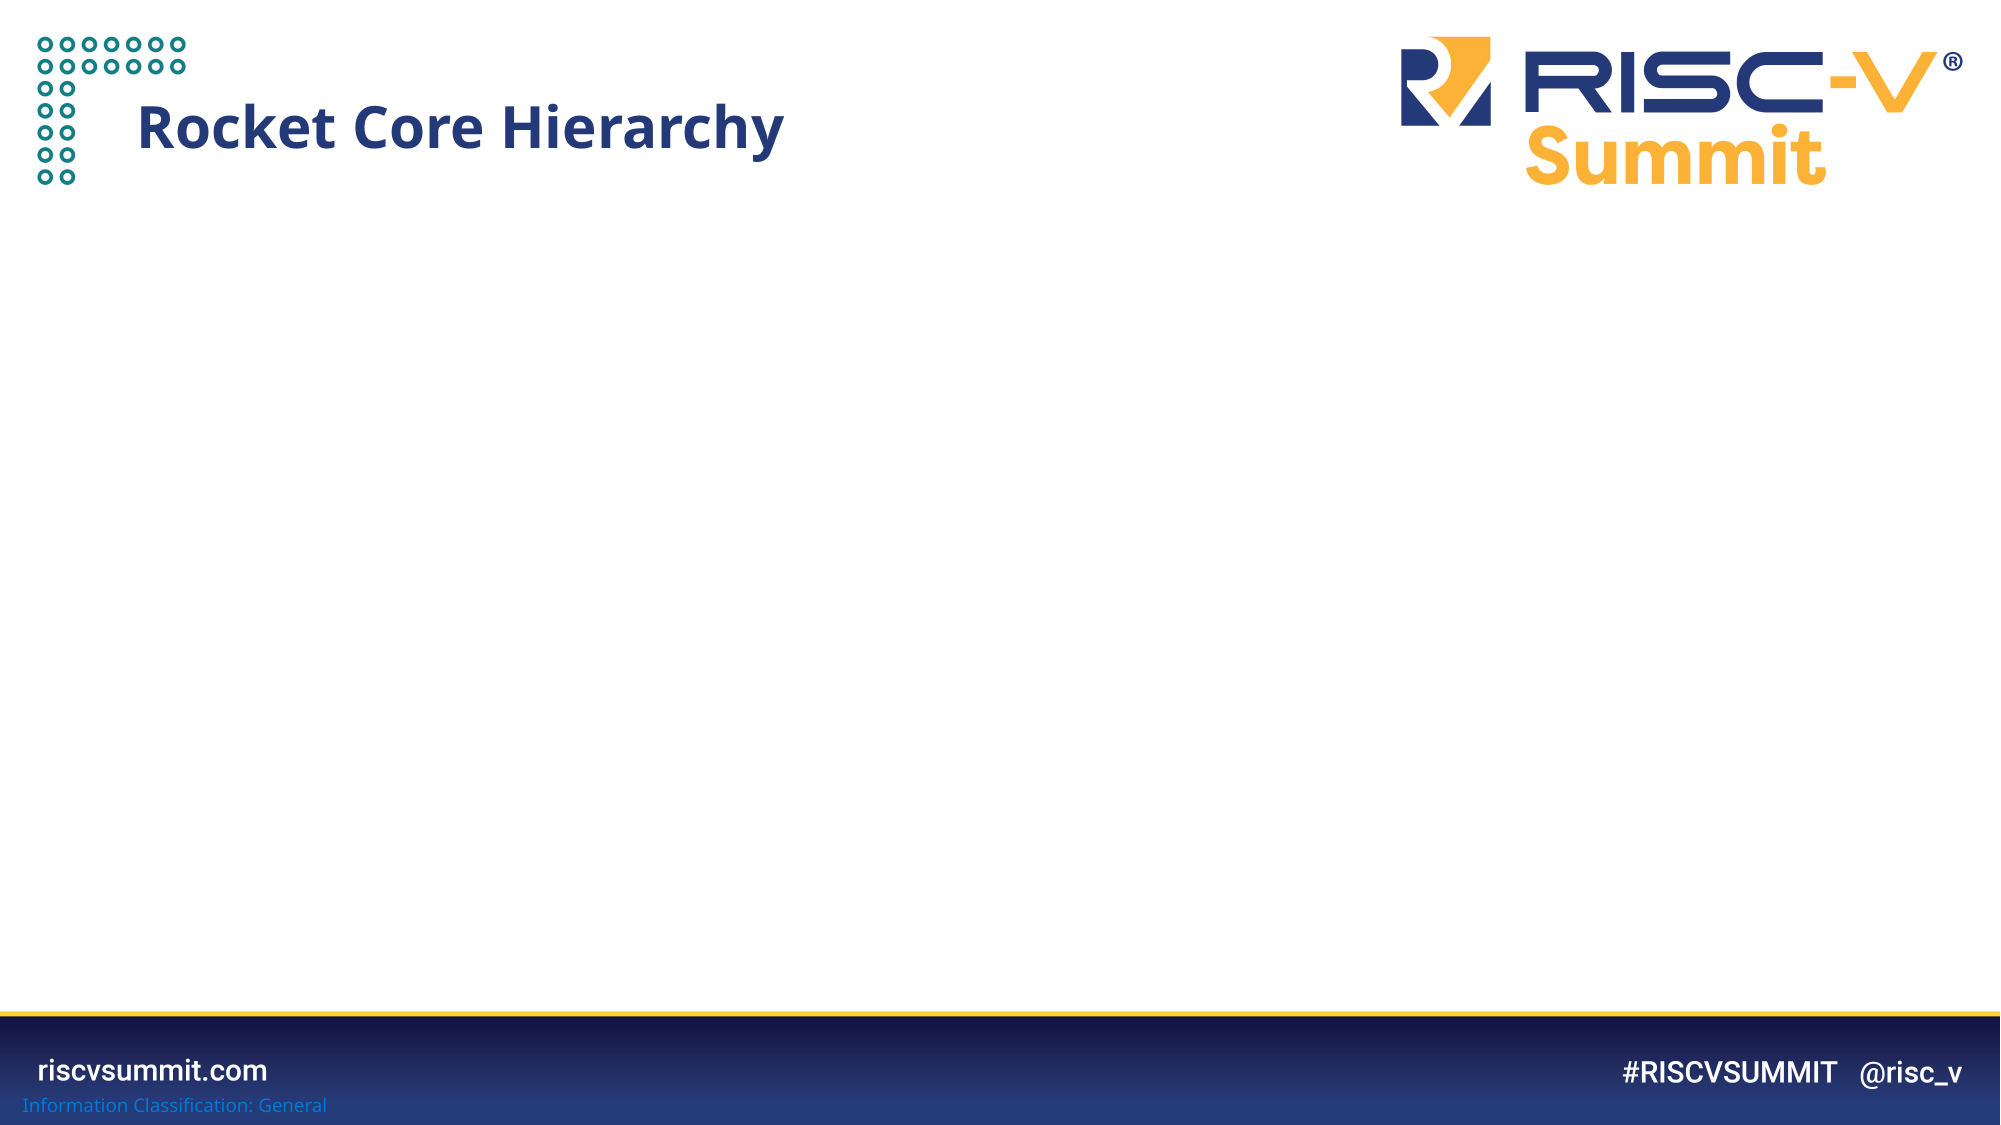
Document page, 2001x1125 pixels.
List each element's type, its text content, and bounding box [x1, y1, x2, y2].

title Rocket Core Hierarchy [121, 82, 1847, 179]
picture [0, 0, 2000, 1125]
